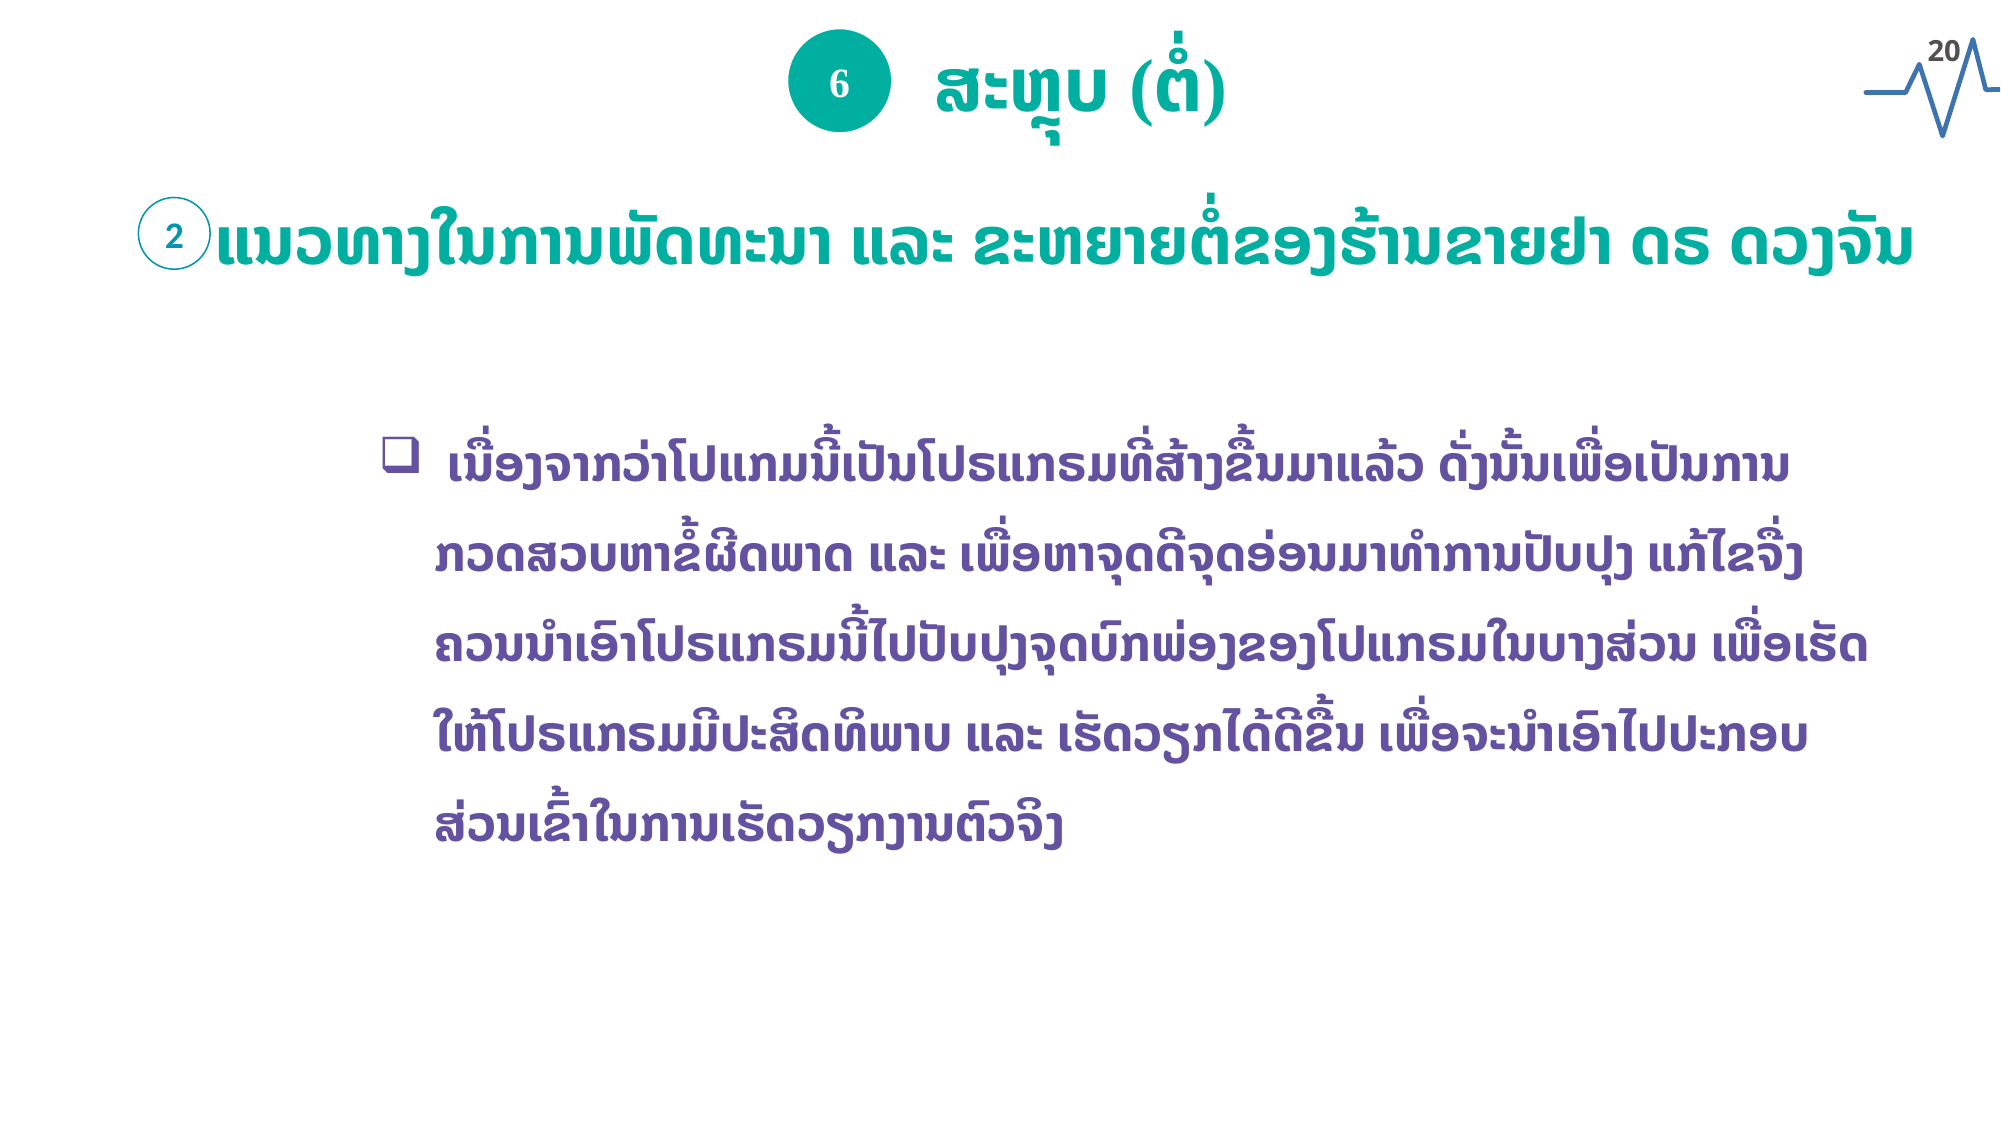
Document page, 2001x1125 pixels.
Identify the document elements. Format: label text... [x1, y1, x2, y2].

slide_number 20 [1905, 22, 1984, 82]
text_box 6 [785, 26, 895, 136]
text_box ແນວທາງໃນການພັດທະນາ ແລະ ຂະຫຍາຍຕໍ່ຂອງຮ້ານຂາຍຢາ ດຣ ດວງຈັນ [189, 190, 1945, 286]
text_box 2 [138, 197, 189, 270]
text_box ເນື່ອງຈາກວ່າໂປແກມນີ້ເປັນໂປຣແກຣມທີ່ສ້າງຂື້ນມາແລ້ວ ດັ່ງນັ້ນເພື່ອເປັນການກວດສວບຫາຂໍ້ຜີດພາດ ແລະ ເພື່ອຫາຈຸດດີຈຸດອ່ອນມາທຳການປັບປຸງ ແກ້ໄຂຈື່ງຄວນນຳເອົາໂປຣແກຣມນີ້ໄປປັບປຸງຈຸດບົກພ່ອງຂອງໂປແກຣມໃນບາງສ່ວນ ເພື່ອເຮັດໃຫ້ໂປຣແກຣມມີປະສິດທິພາບ ແລະ ເຮັດວຽກໄດ້ດີຂື້ນ ເພື່ອຈະນຳເອົາໄປປະກອບສ່ວນເຂົ້າໃນການເຮັດວຽກງານຕົວຈິງ [370, 393, 1884, 860]
text_box ສະຫຼຸບ (ຕໍ່) [919, 28, 1335, 134]
